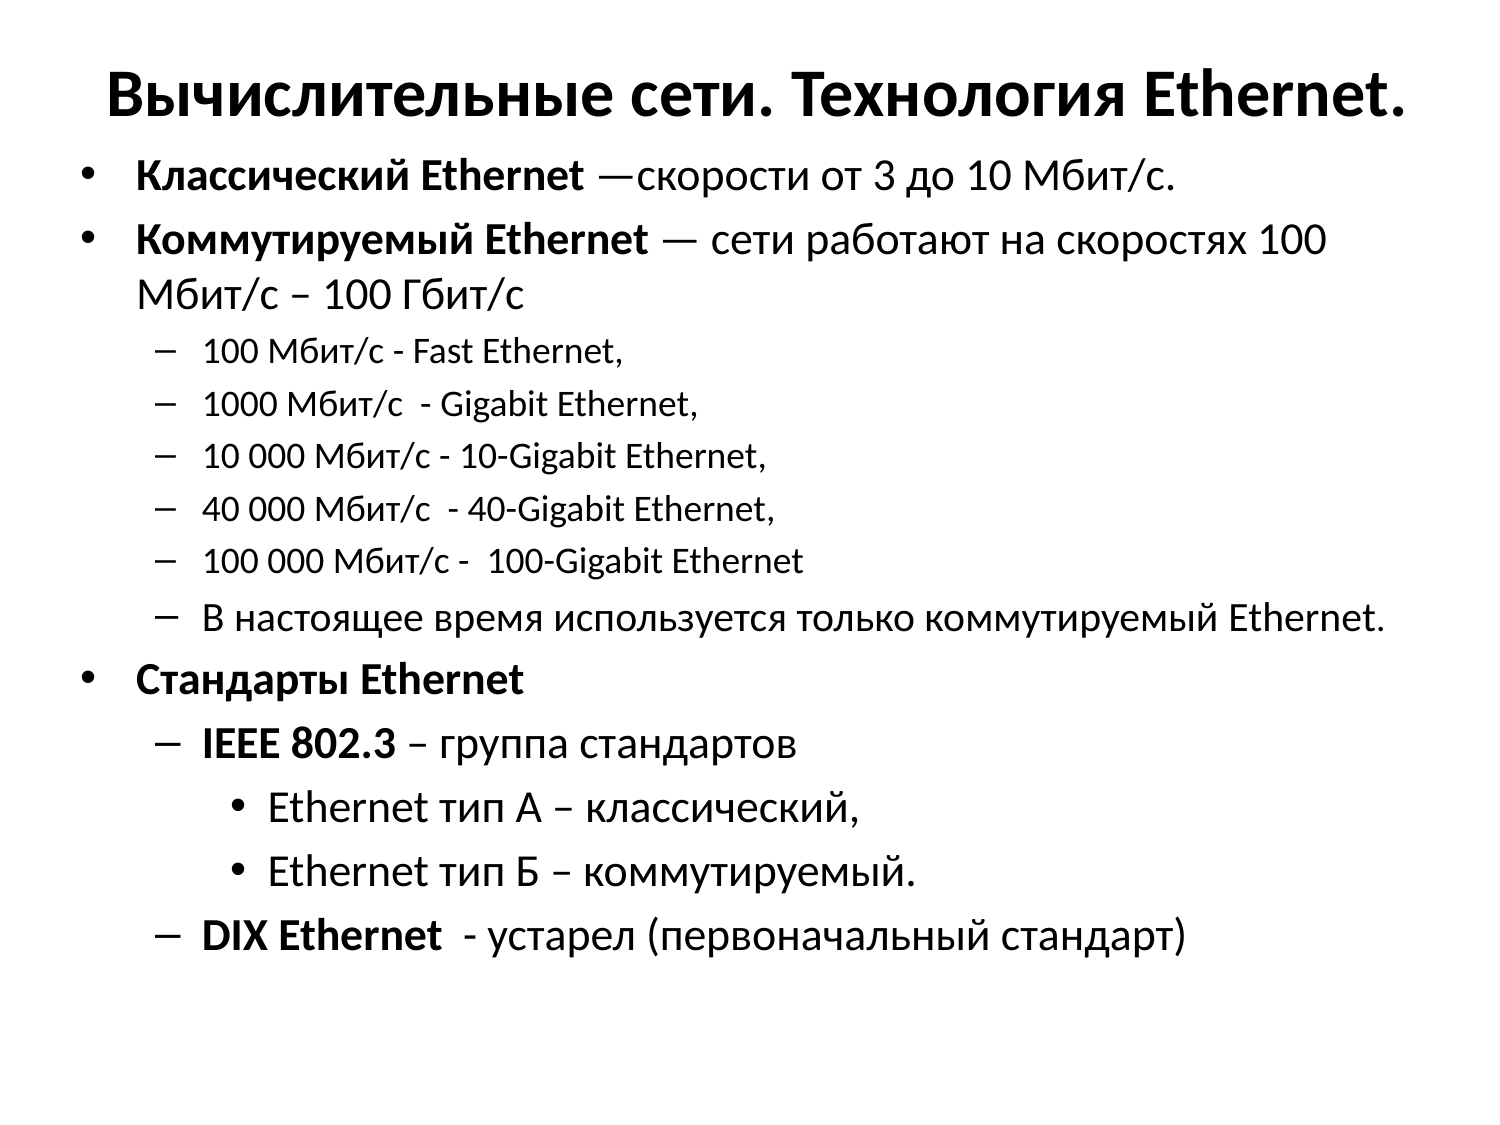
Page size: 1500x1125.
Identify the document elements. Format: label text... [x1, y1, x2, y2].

list Классический Ethernet —скорости от 3 до 10 Мбит/с. Коммутируемый Ethernet — сети работают на скоростях 100 Мбит/с – 100 Гбит/с 100 Мбит/с - Fast Ethernet, 1000 Мбит/с - Gigabit Ethernet, 10 000 Мбит/с - 10-Gigabit Ethernet, 40 000 Мбит/с - 40-Gigabit Ethernet, 100 000 Мбит/с - 100-Gigabit Ethernet В настоящее время используется только коммутируемый Ethernet. Стандарты Ethernet IEEE 802.3 – группа стандартов Ethernet тип А – классический, Ethernet тип Б – коммутируемый. DIX Ethernet - устарел (первоначальный стандарт) [64, 137, 1483, 1012]
title Вычислительные сети. Технология Ethernet. [88, 30, 1425, 137]
